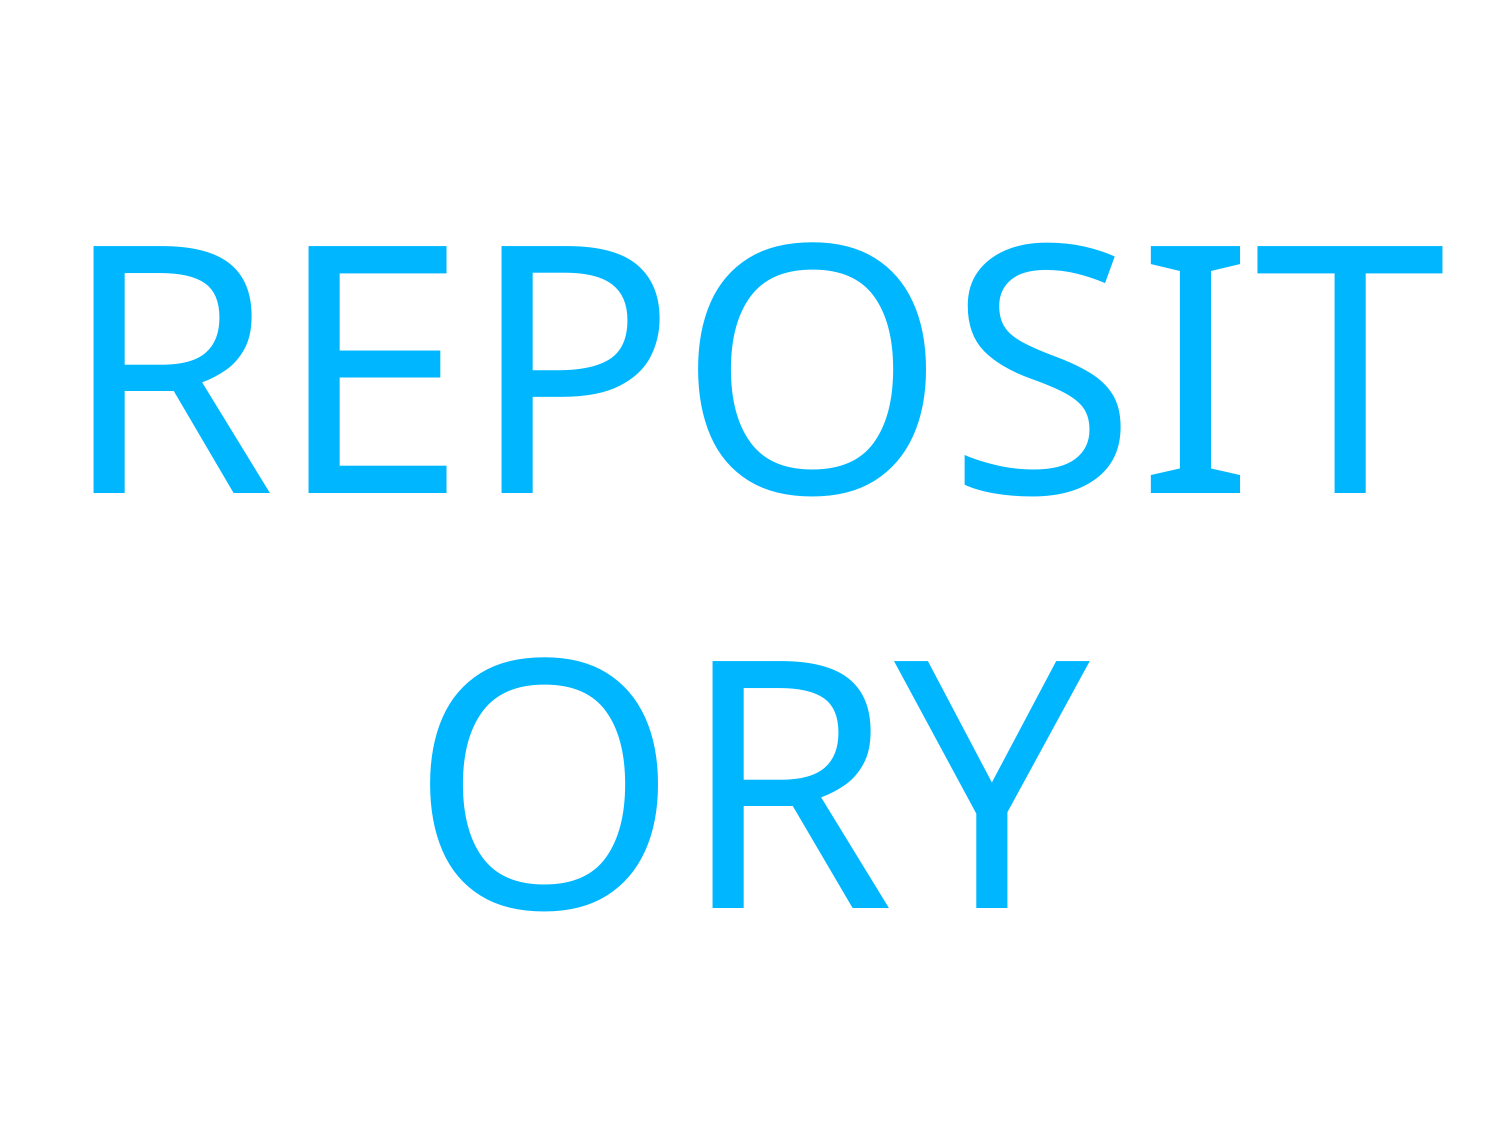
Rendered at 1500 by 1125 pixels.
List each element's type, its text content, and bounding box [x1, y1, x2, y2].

title REPOSITORY [41, 326, 1459, 799]
